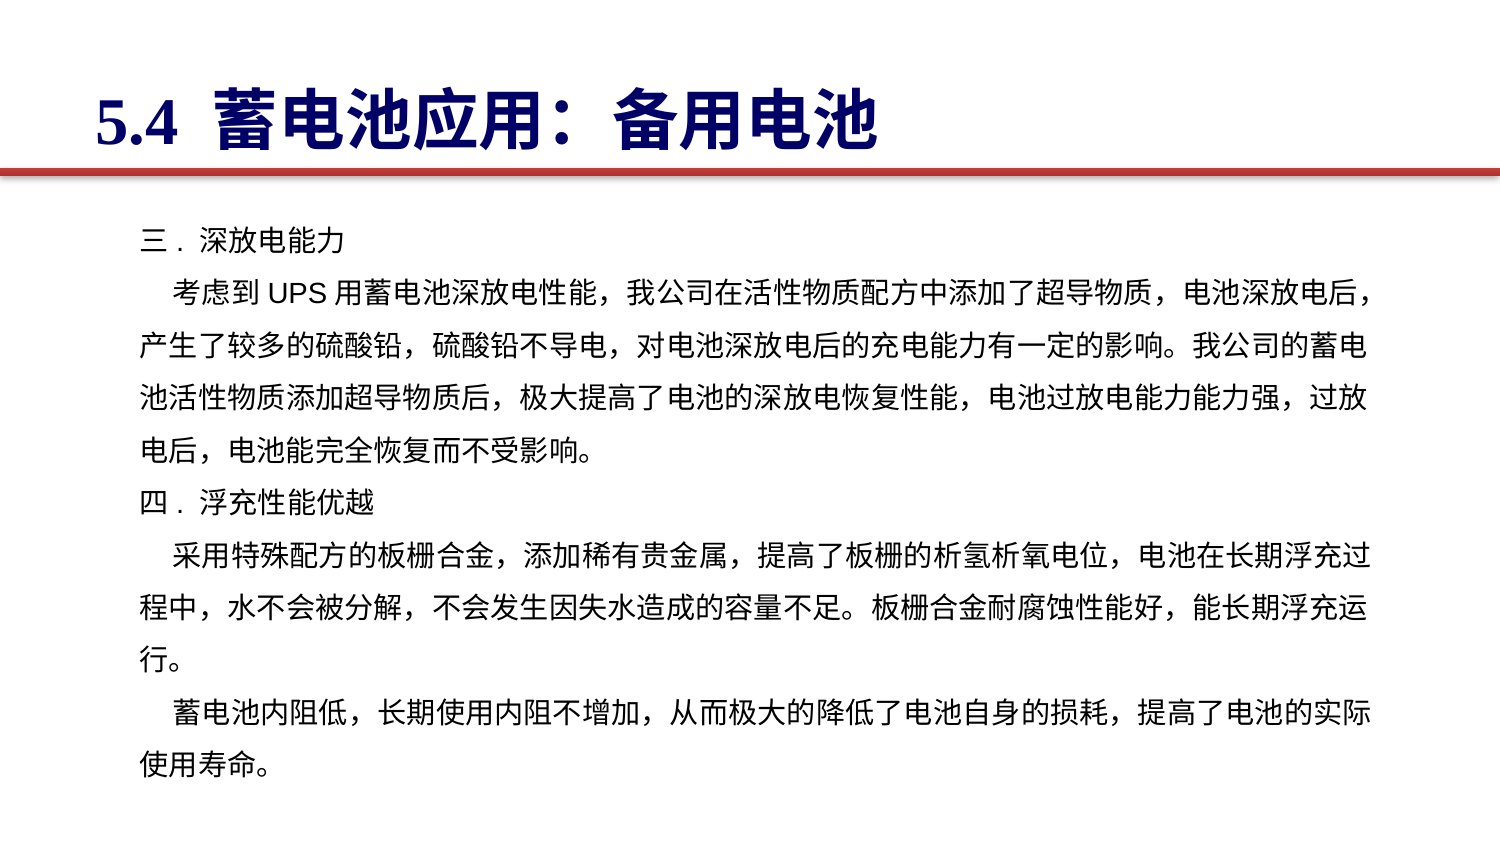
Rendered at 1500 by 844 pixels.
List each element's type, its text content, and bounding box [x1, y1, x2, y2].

text_box [0, 168, 1500, 176]
text_box 5.4 蓄电池应用：备用电池 [0, 70, 895, 166]
text_box 三. 深放电能力 考虑到UPS用蓄电池深放电性能，我公司在活性物质配方中添加了超导物质，电池深放电后，产生了较多的硫酸铅，硫酸铅不导电，对电池深放电后的充电能力有一定的影响。我公司的蓄电池活性物质添加超导物质后，极大提高了电池的深放电恢复性能，电池过放电能力能力强，过放电后，电池能完全恢复而不受影响。 四. 浮充性能优越 采用特殊配方的板栅合金，添加稀有贵金属，提高了板栅的析氢析氧电位，电池在长期浮充过程中，水不会被分解，不会发生因失水造成的容量不足。板栅合金耐腐蚀性能好，能长期浮充运行。 蓄电池内阻低，长期使用内阻不增加，从而极大的降低了电池自身的损耗，提高了电池的实际使用寿命。 [128, 199, 1402, 788]
